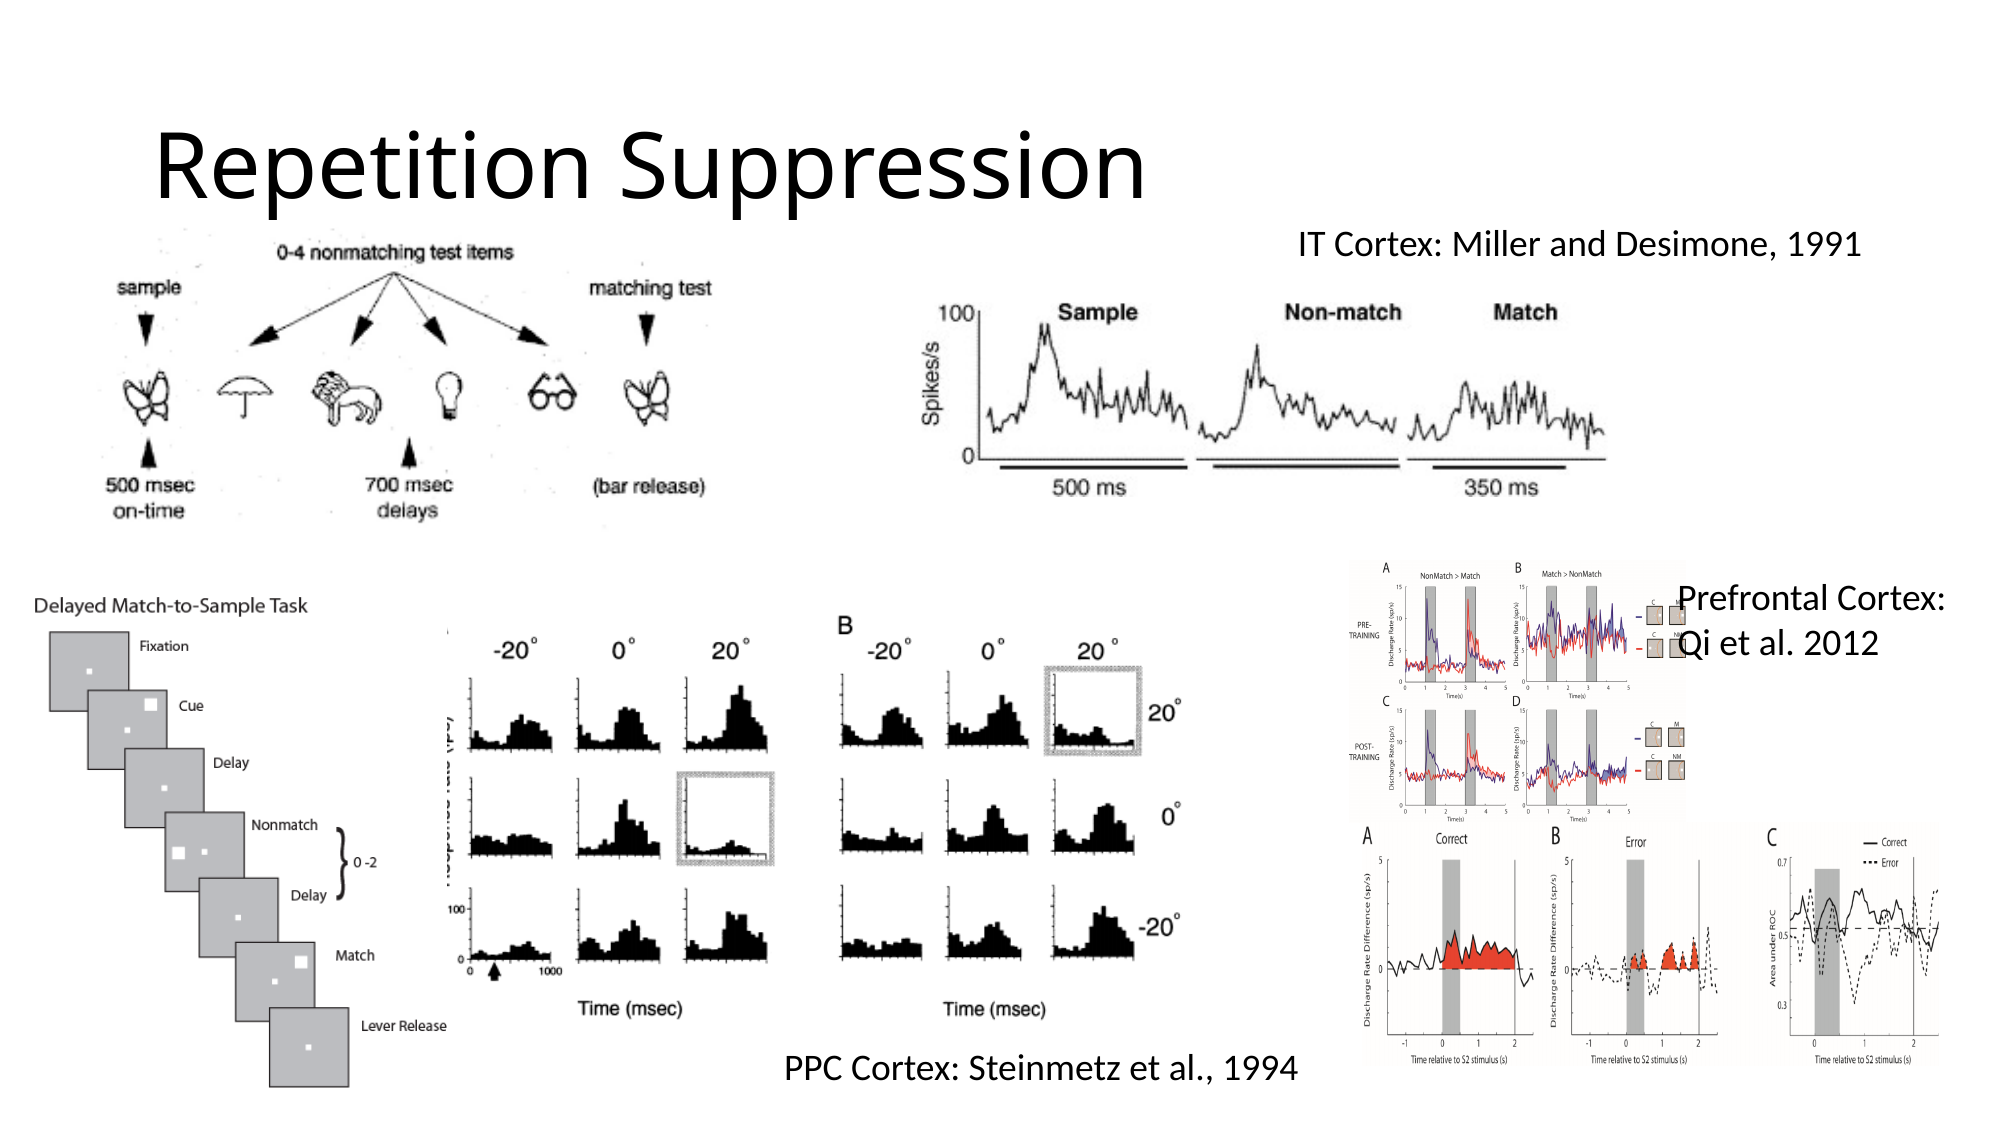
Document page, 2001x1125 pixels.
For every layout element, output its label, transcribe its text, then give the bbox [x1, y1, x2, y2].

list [921, 302, 1608, 497]
title Repetition Suppression [137, 59, 1863, 278]
picture [34, 595, 1230, 1089]
text_box IT Cortex: Miller and Desimone, 1991 [1283, 211, 1878, 272]
text_box PPC Cortex: Steinmetz et al., 1994 [769, 1035, 1363, 1096]
text_box Prefrontal Cortex: Qi et al. 2012 [1686, 565, 2000, 670]
picture [96, 227, 722, 535]
picture [1349, 560, 1939, 1066]
